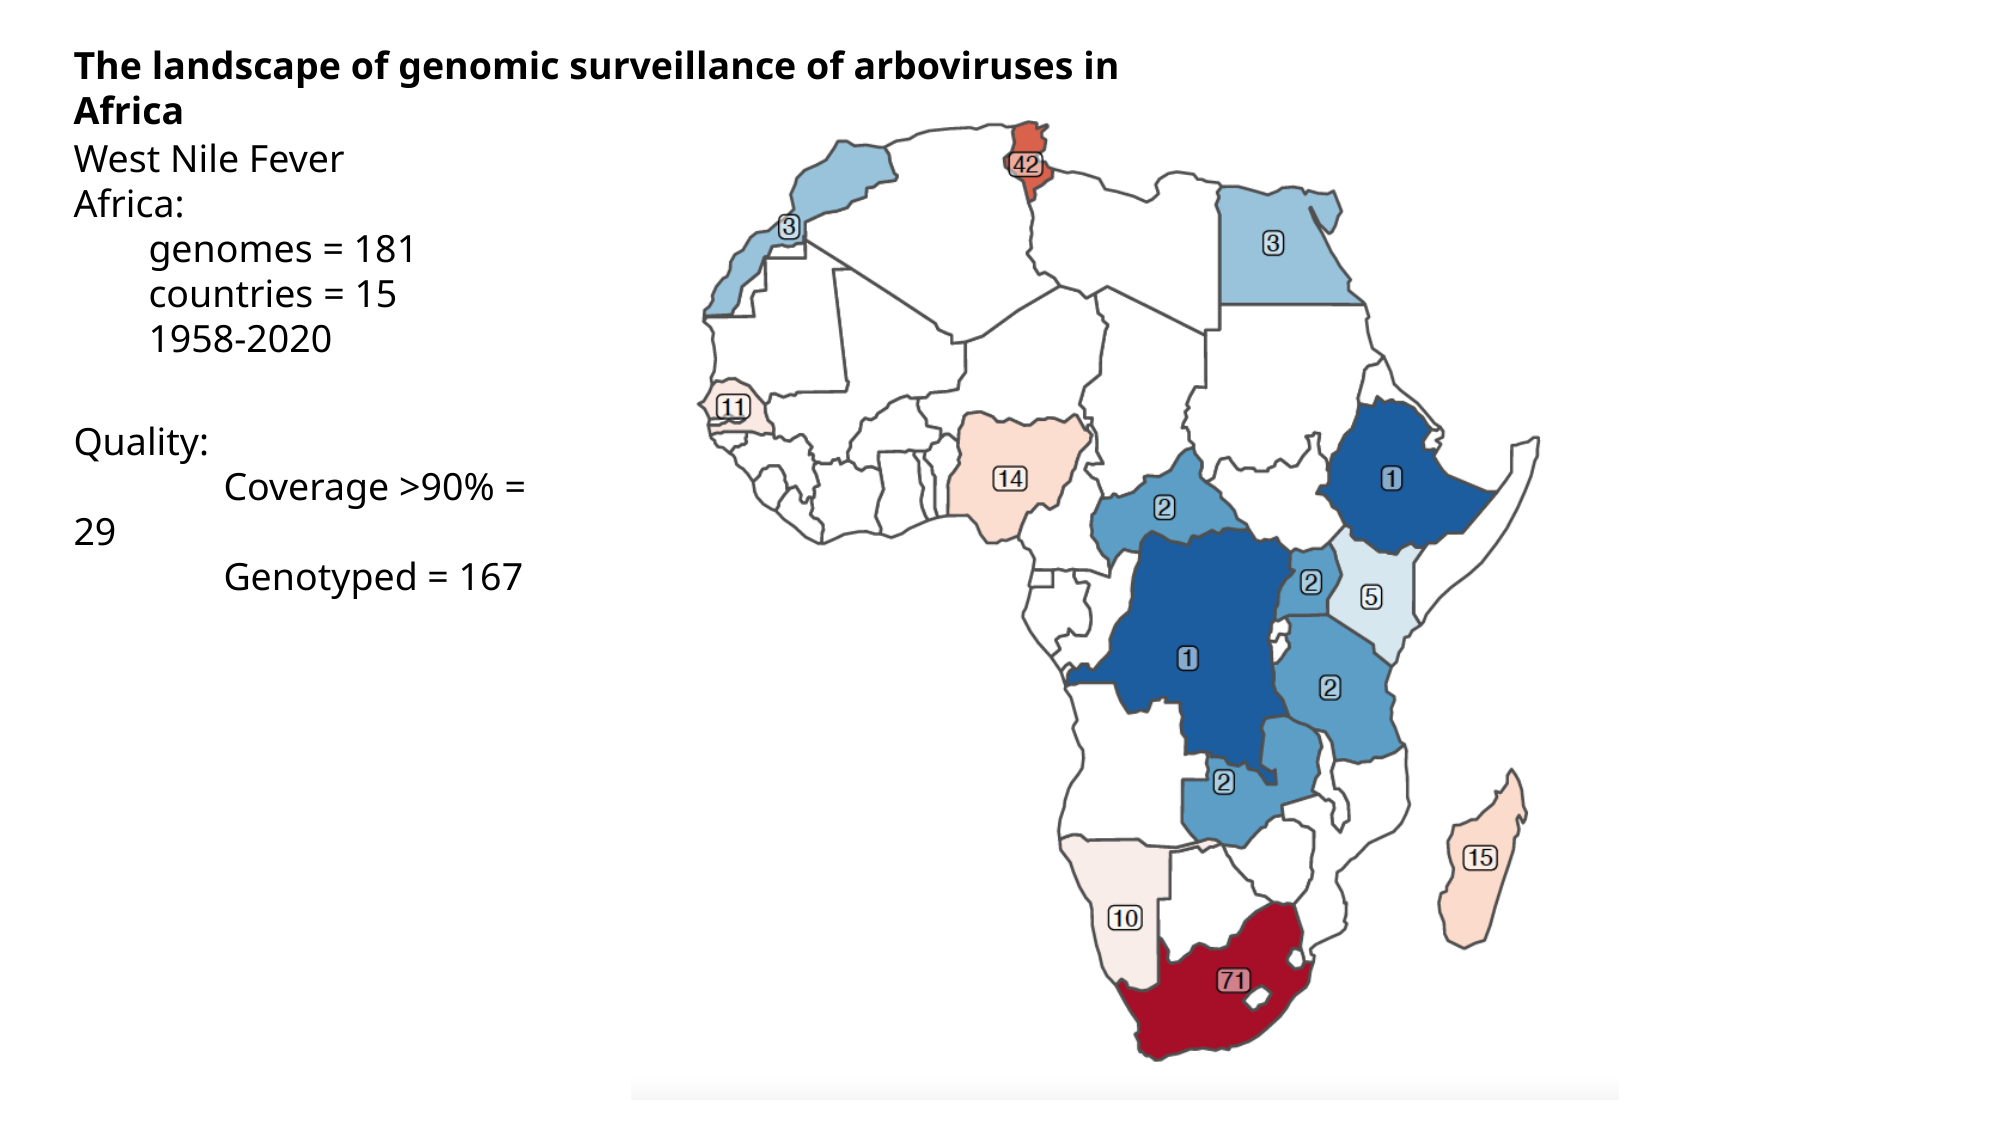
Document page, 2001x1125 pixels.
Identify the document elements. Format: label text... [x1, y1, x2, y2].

text_box West Nile Fever Africa: genomes = 181 countries = 15 1958-2020 [58, 127, 607, 368]
text_box The landscape of genomic surveillance of arboviruses in Africa [58, 34, 1226, 140]
text_box Quality: Coverage >90% = 29 Genotyped = 167 [58, 402, 551, 613]
picture [631, 119, 1619, 1101]
